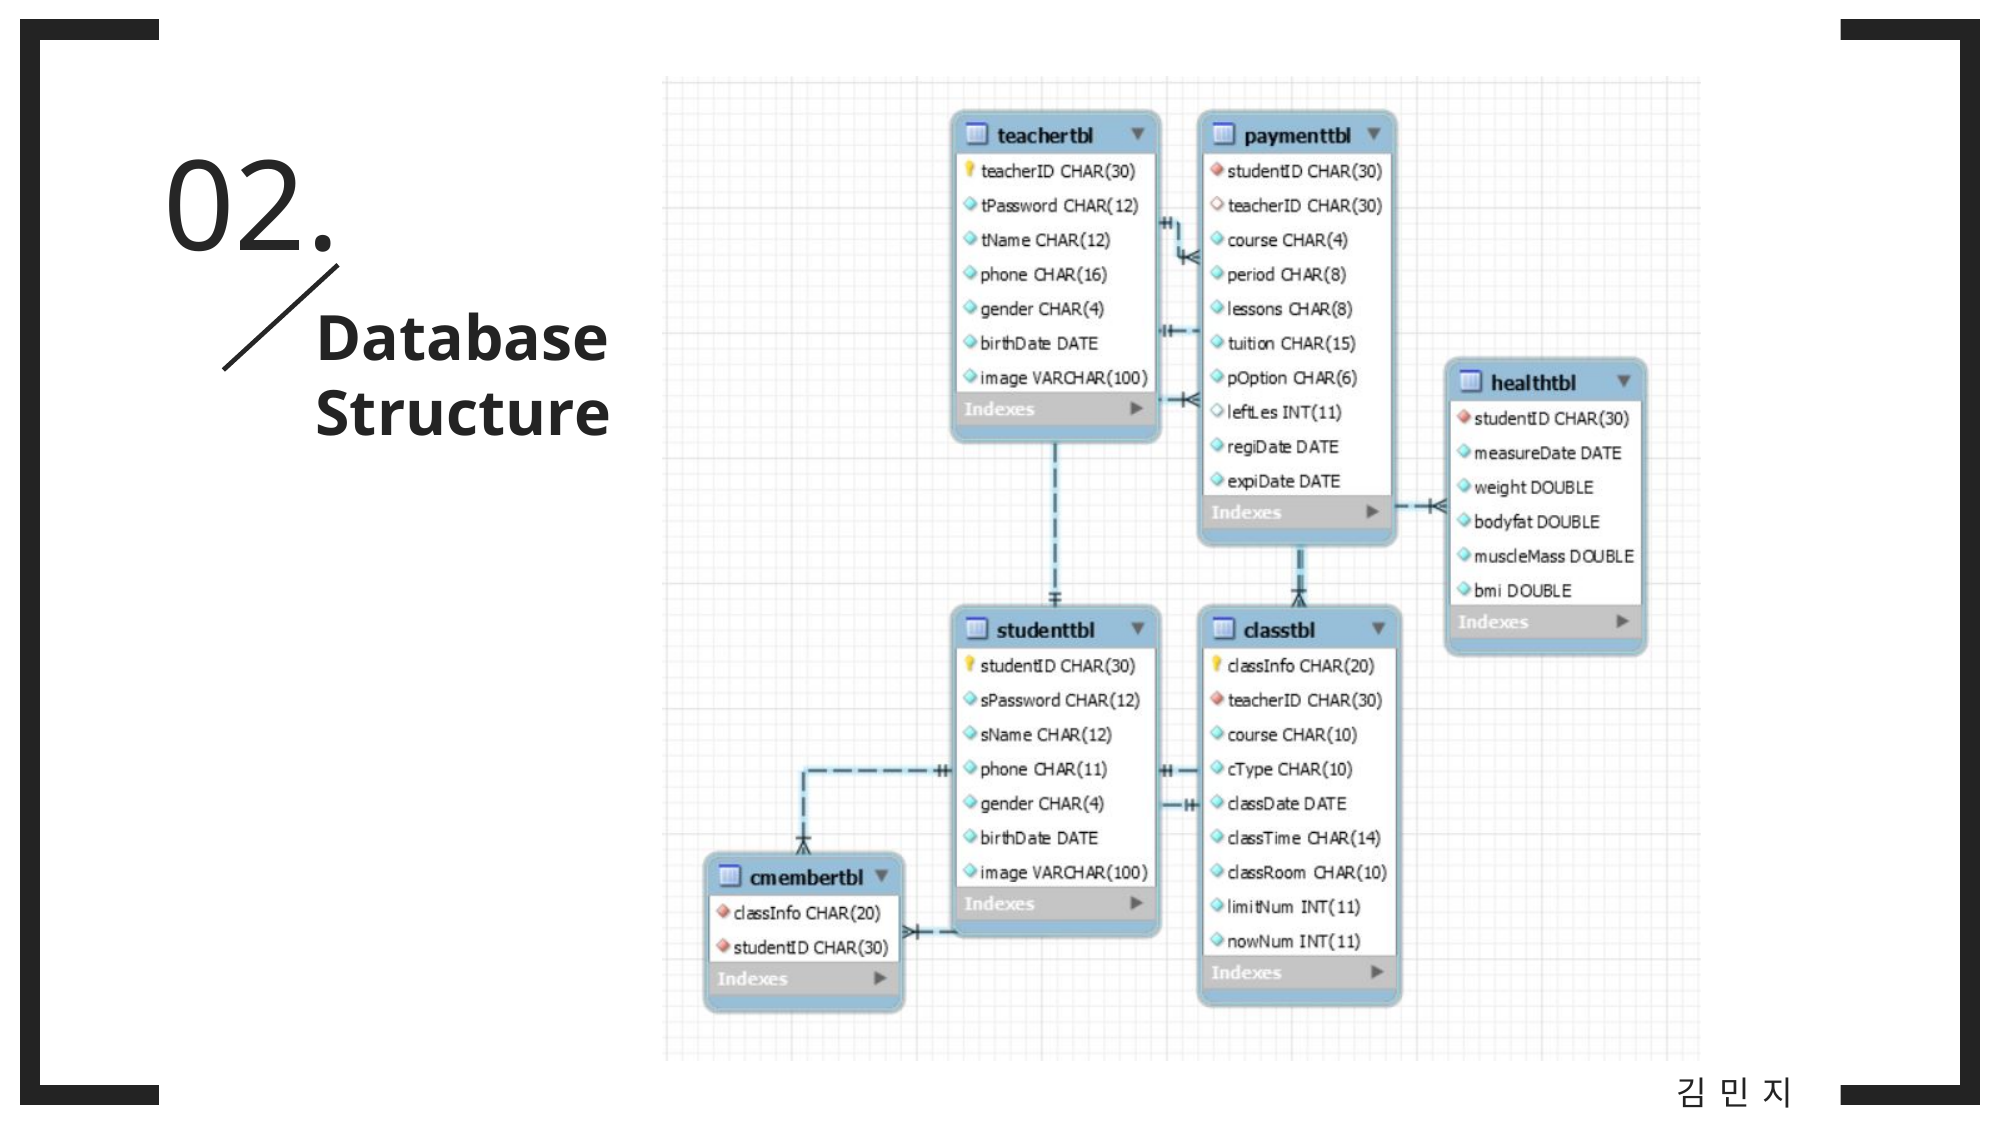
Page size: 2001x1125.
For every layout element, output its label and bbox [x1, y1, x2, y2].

text_box [223, 264, 339, 371]
picture [662, 76, 1701, 1061]
text_box [29, 0, 1970, 1125]
